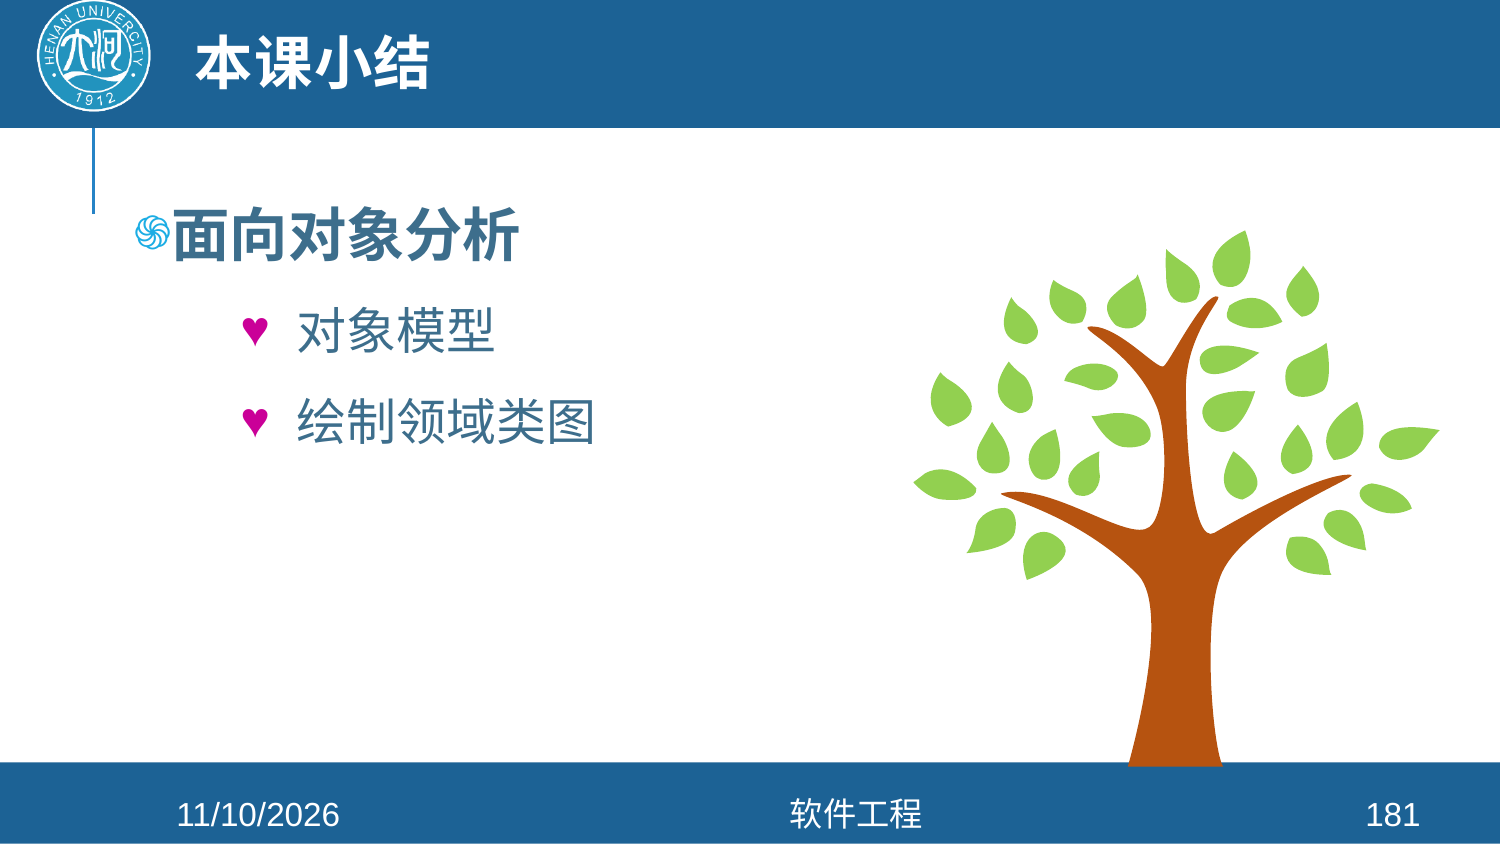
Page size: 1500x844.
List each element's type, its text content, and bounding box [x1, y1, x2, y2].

list 面向对象分析 对象模型 绘制领域类图 [126, 177, 867, 729]
title 本课小结 [179, 0, 1454, 136]
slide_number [126, 796, 391, 830]
footer 软件工程 [391, 796, 1322, 830]
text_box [913, 229, 1440, 767]
slide_number 181 [1333, 796, 1454, 830]
